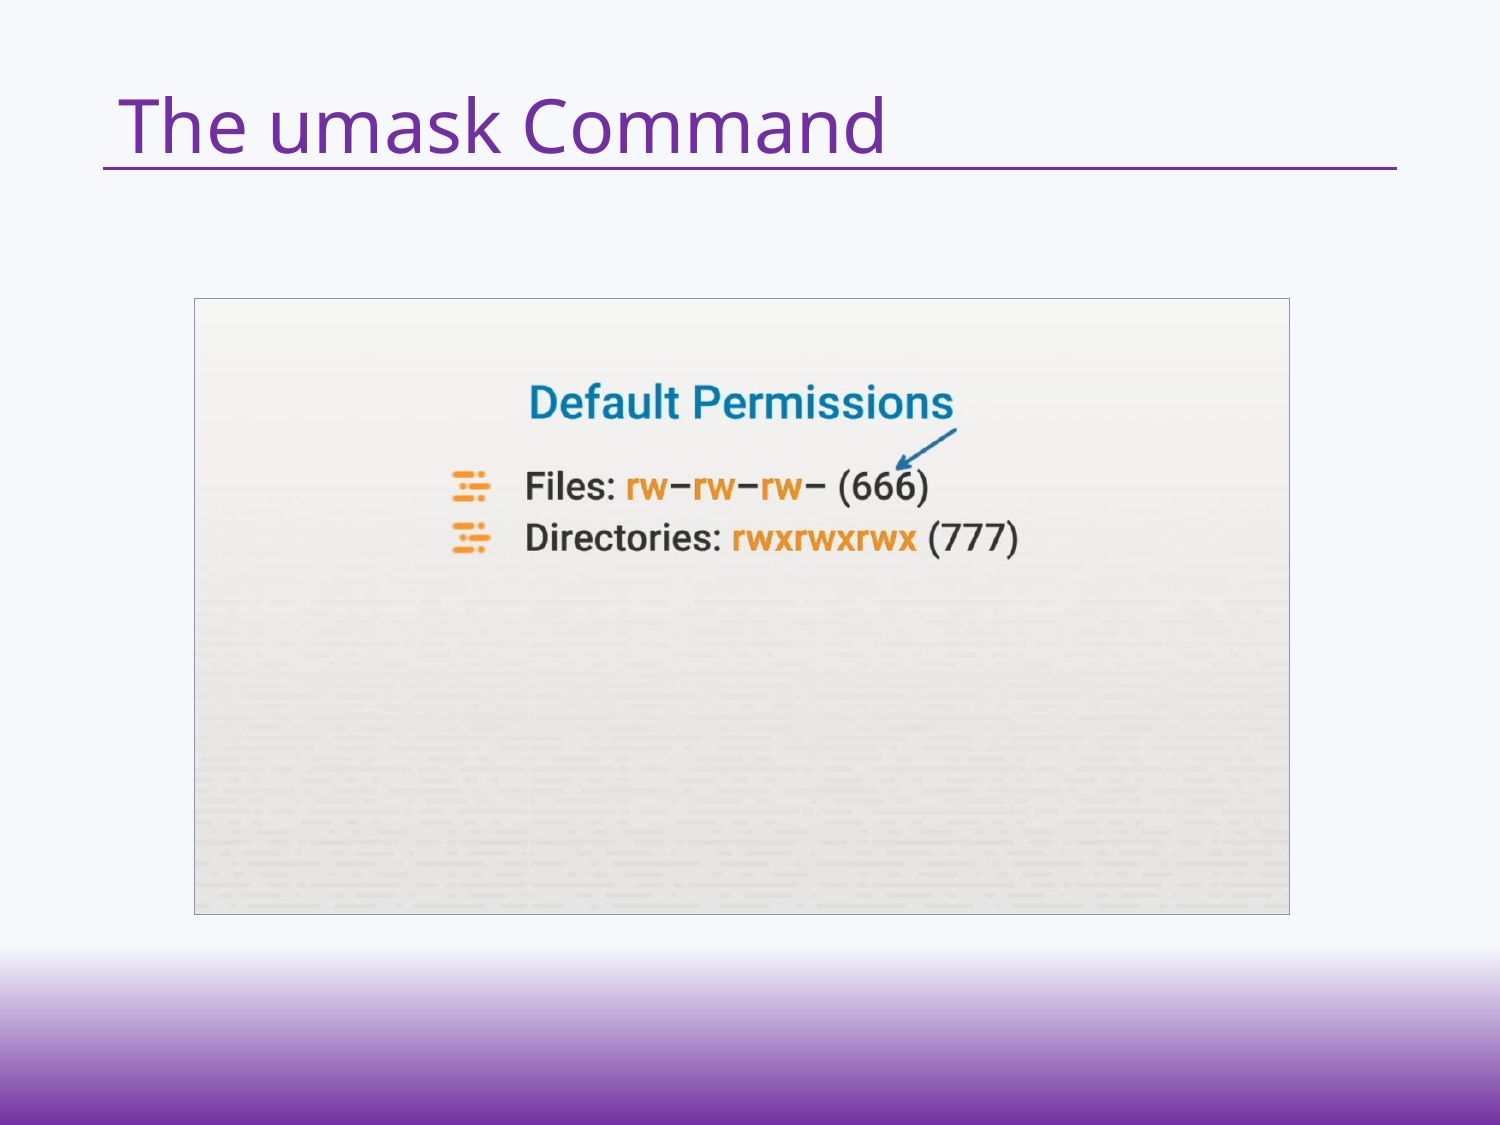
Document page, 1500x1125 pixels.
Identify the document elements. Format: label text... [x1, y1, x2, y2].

picture [194, 298, 1290, 915]
title The umask Command [103, 49, 1397, 210]
